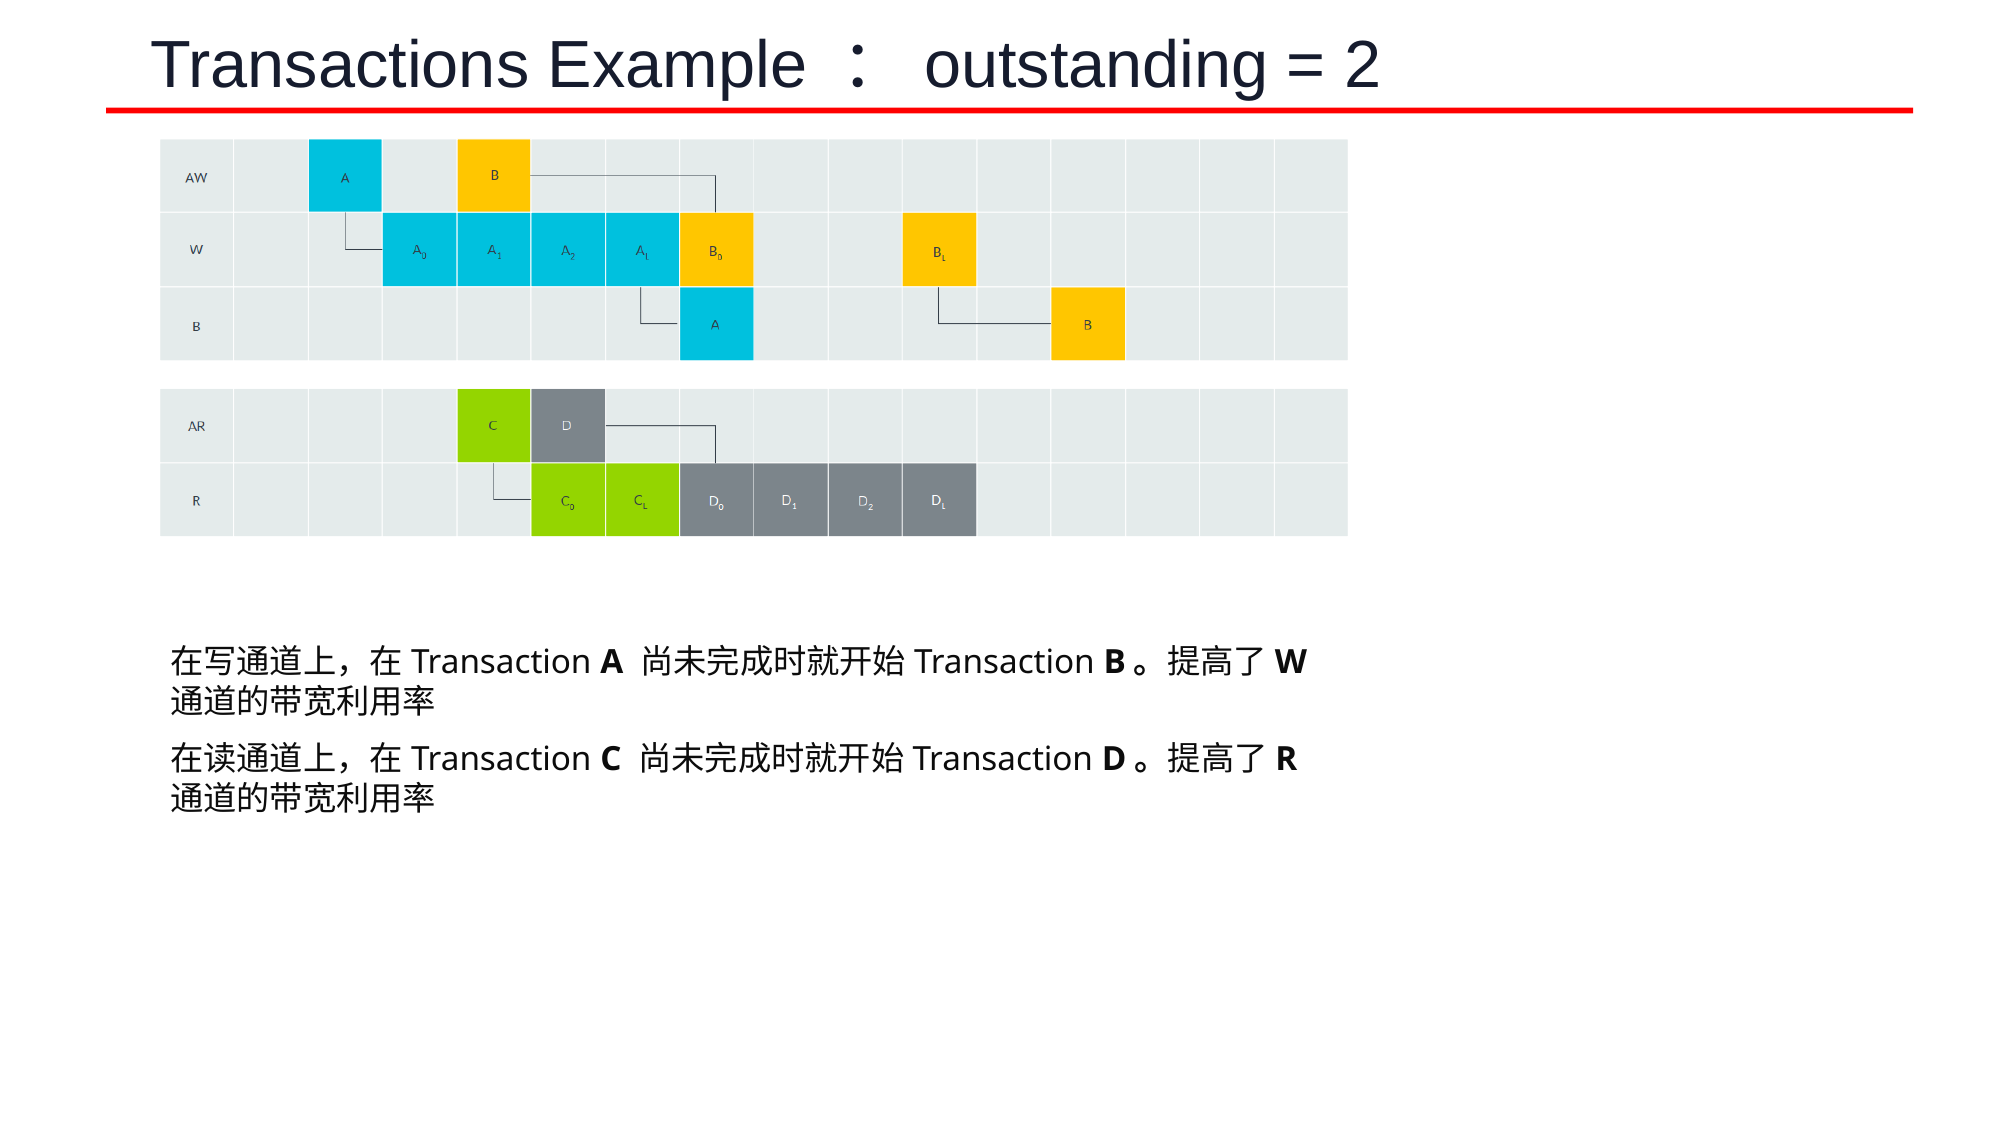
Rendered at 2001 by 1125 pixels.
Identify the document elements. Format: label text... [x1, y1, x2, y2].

text_box 在写通道上，在Transaction A 尚未完成时就开始Transaction B。提高了W通道的带宽利用率 在读通道上，在Transaction C 尚未完成时就开始Transaction D。提高了R通道的带宽利用率 [155, 632, 1340, 824]
picture [155, 133, 1353, 541]
title Transactions Example ：outstanding = 2 [135, 22, 1865, 105]
